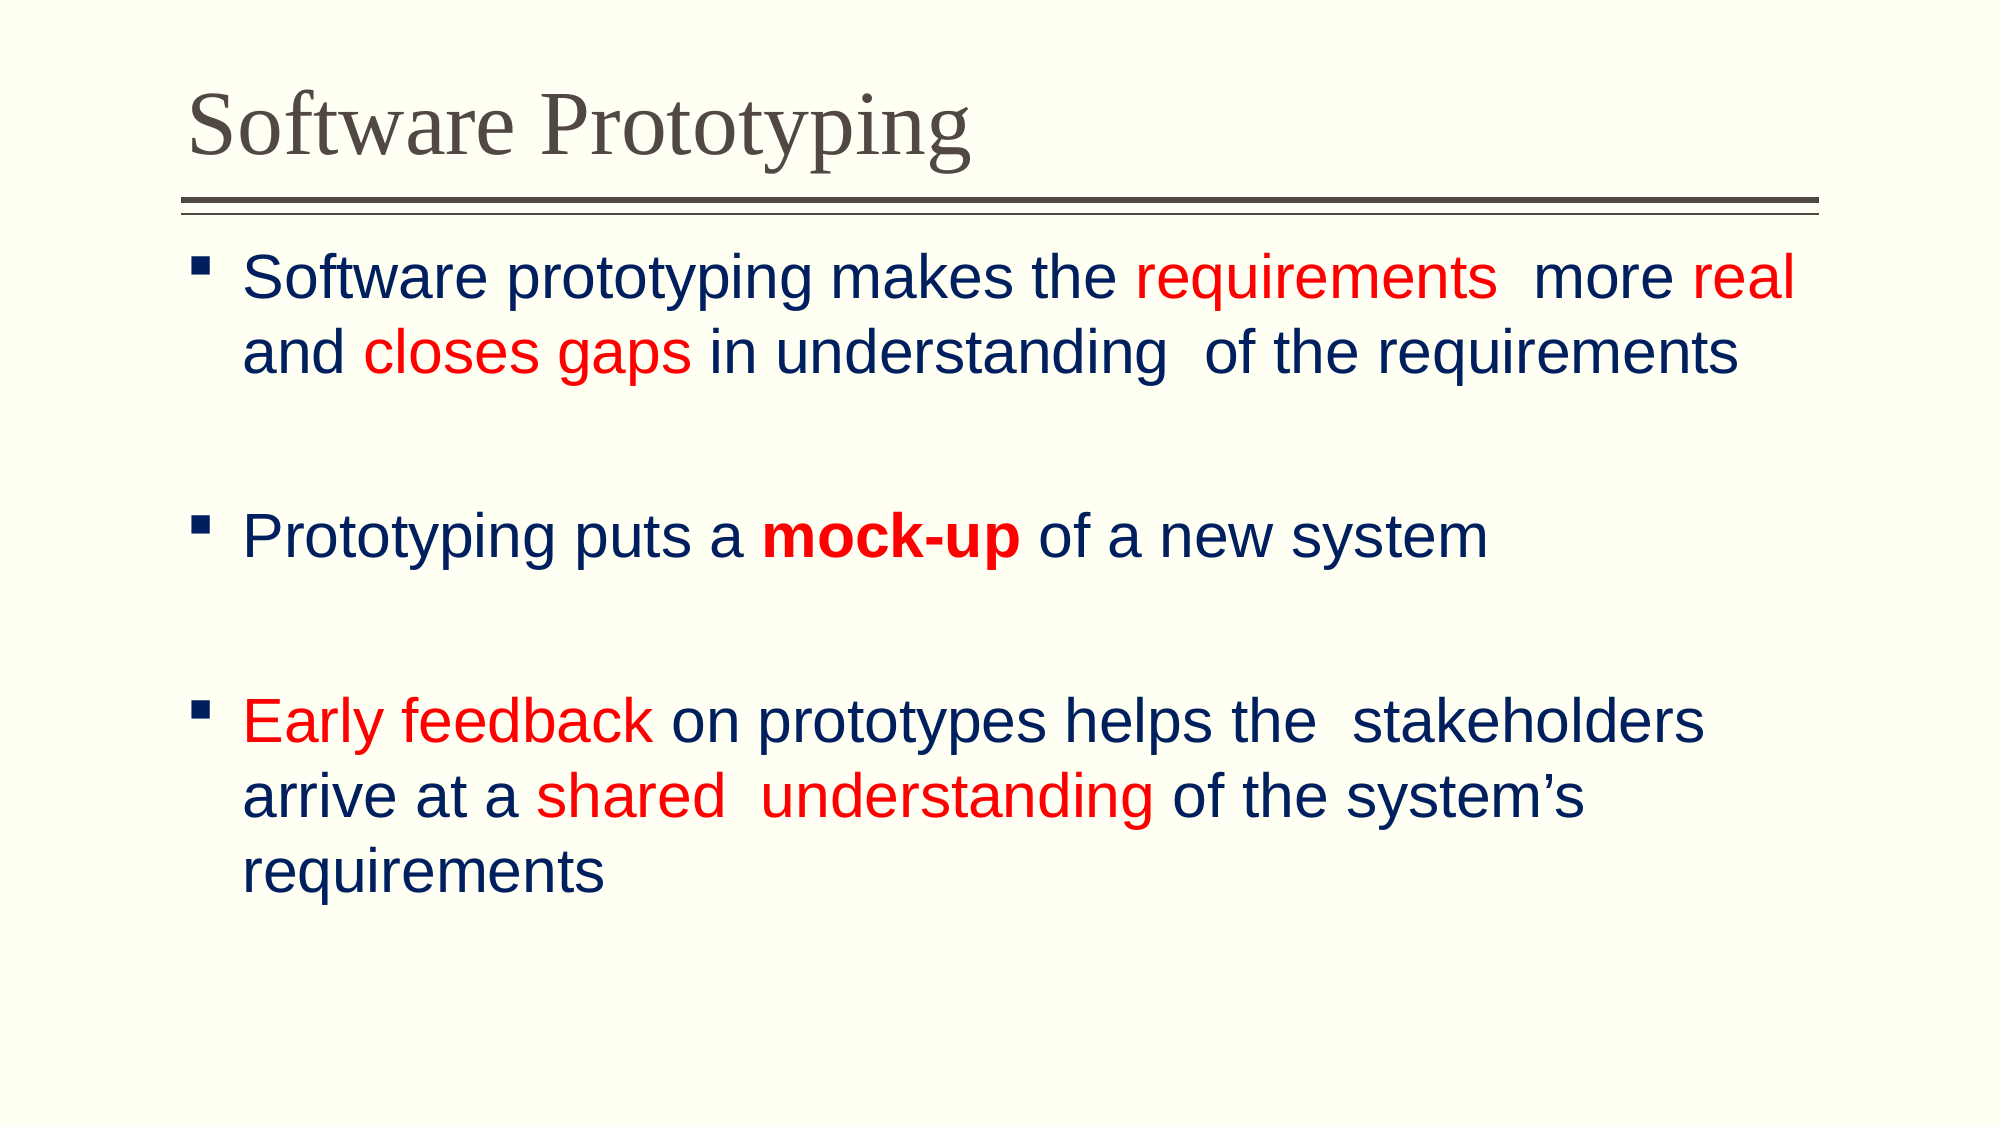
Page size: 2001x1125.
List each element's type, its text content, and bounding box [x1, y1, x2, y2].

title Software Prototyping [184, 0, 1822, 173]
text_box Software prototyping makes the requirements more real and closes gaps in understanding of the requirements Prototyping puts a mock-up of a new system Early feedback on prototypes helps the stakeholders arrive at a shared understanding of the system’s requirements [184, 235, 1905, 905]
